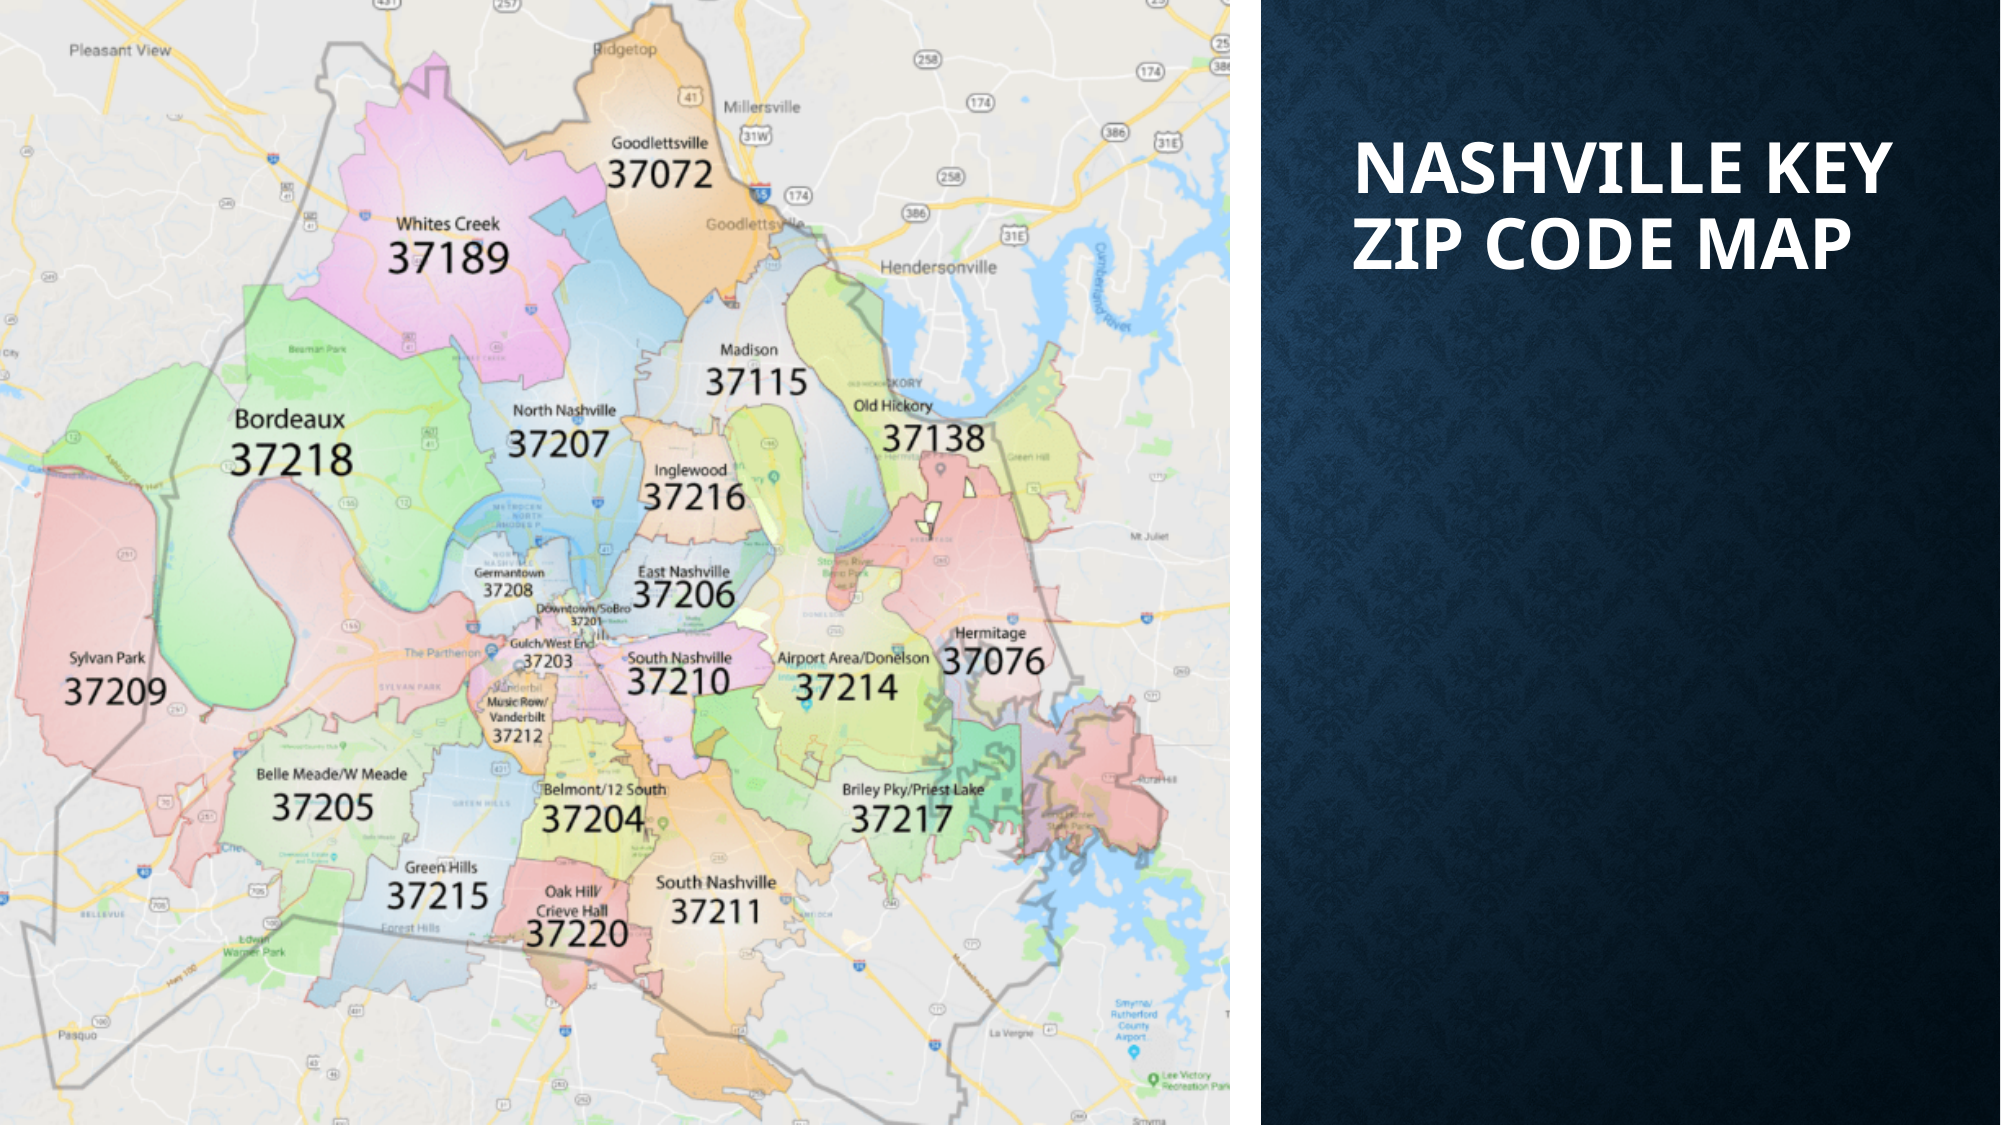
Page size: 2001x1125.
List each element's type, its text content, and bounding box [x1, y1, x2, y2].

picture [0, 0, 1240, 1125]
title Nashville Key ZIP Code Map [1337, 99, 1934, 318]
